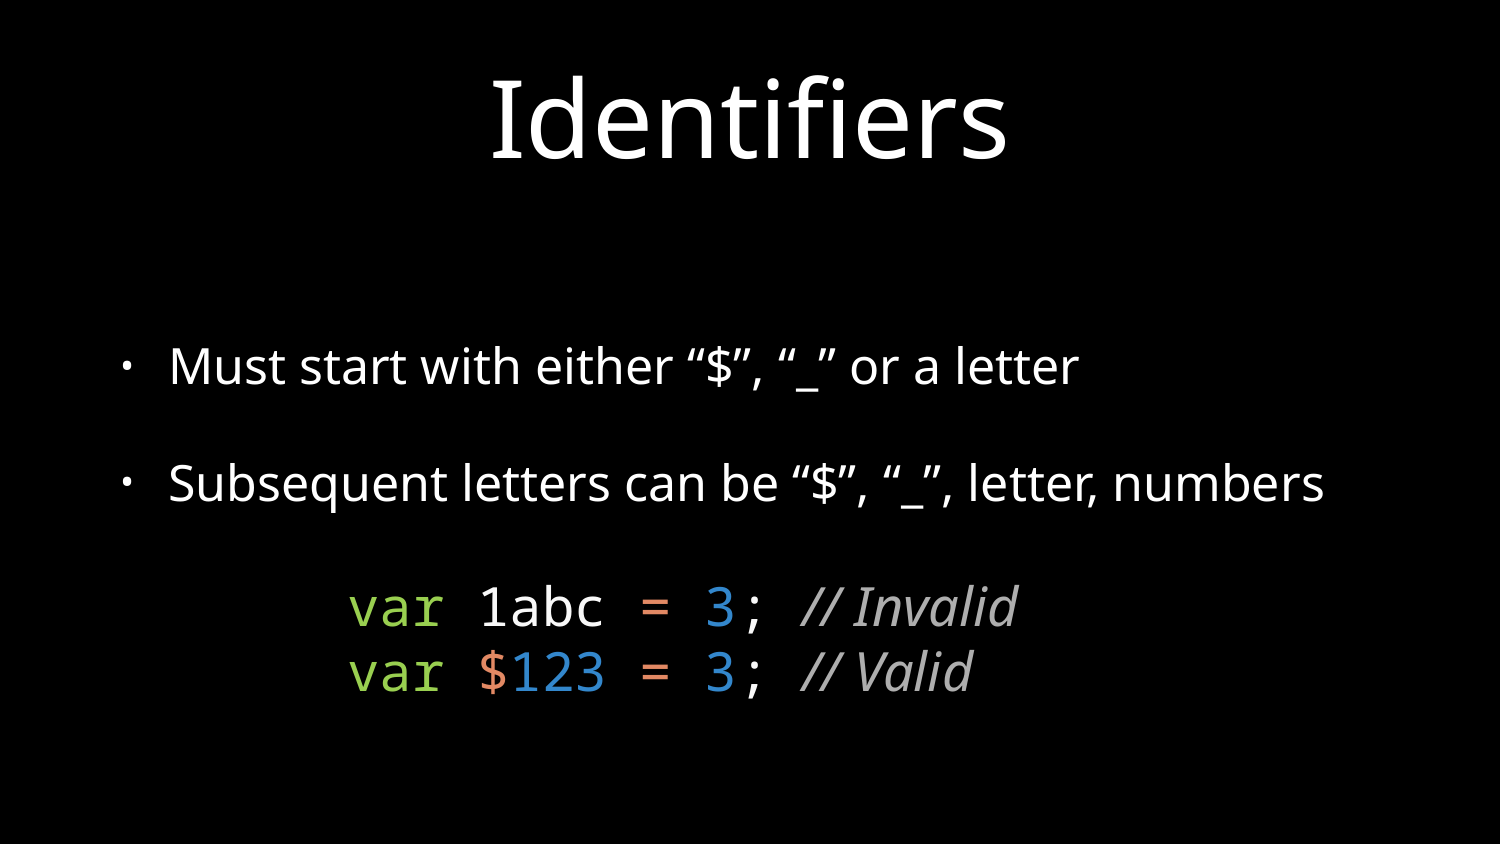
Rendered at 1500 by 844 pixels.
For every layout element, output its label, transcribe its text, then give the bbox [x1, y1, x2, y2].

title Identifiers [109, 21, 1391, 209]
list Must start with either “$”, “_” or a letter Subsequent letters can be “$”, “_”, letter, numbers [114, 208, 1396, 637]
text_box var 1abc = 3; // Invalid var $123 = 3; // Valid [341, 579, 1098, 694]
